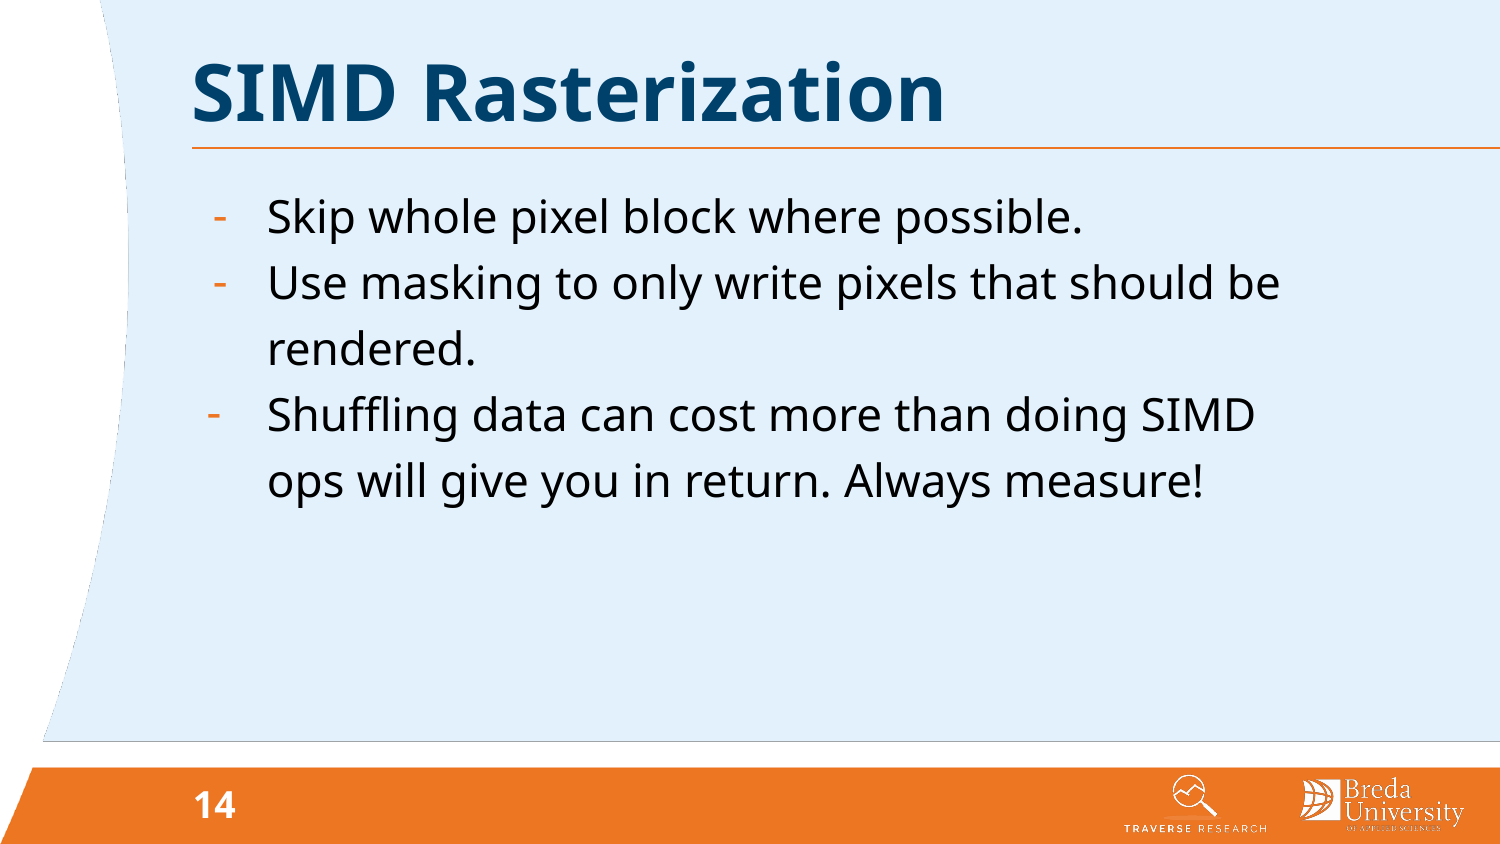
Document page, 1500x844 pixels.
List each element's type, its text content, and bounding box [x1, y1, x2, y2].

title SIMD Rasterization [191, 3, 1341, 138]
slide_number 14 [177, 773, 351, 819]
list Skip whole pixel block where possible. Use masking to only write pixels that should be rendered. Shuffling data can cost more than doing SIMD ops will give you in return. Always measure! [191, 176, 1341, 741]
picture [0, 0, 1500, 844]
